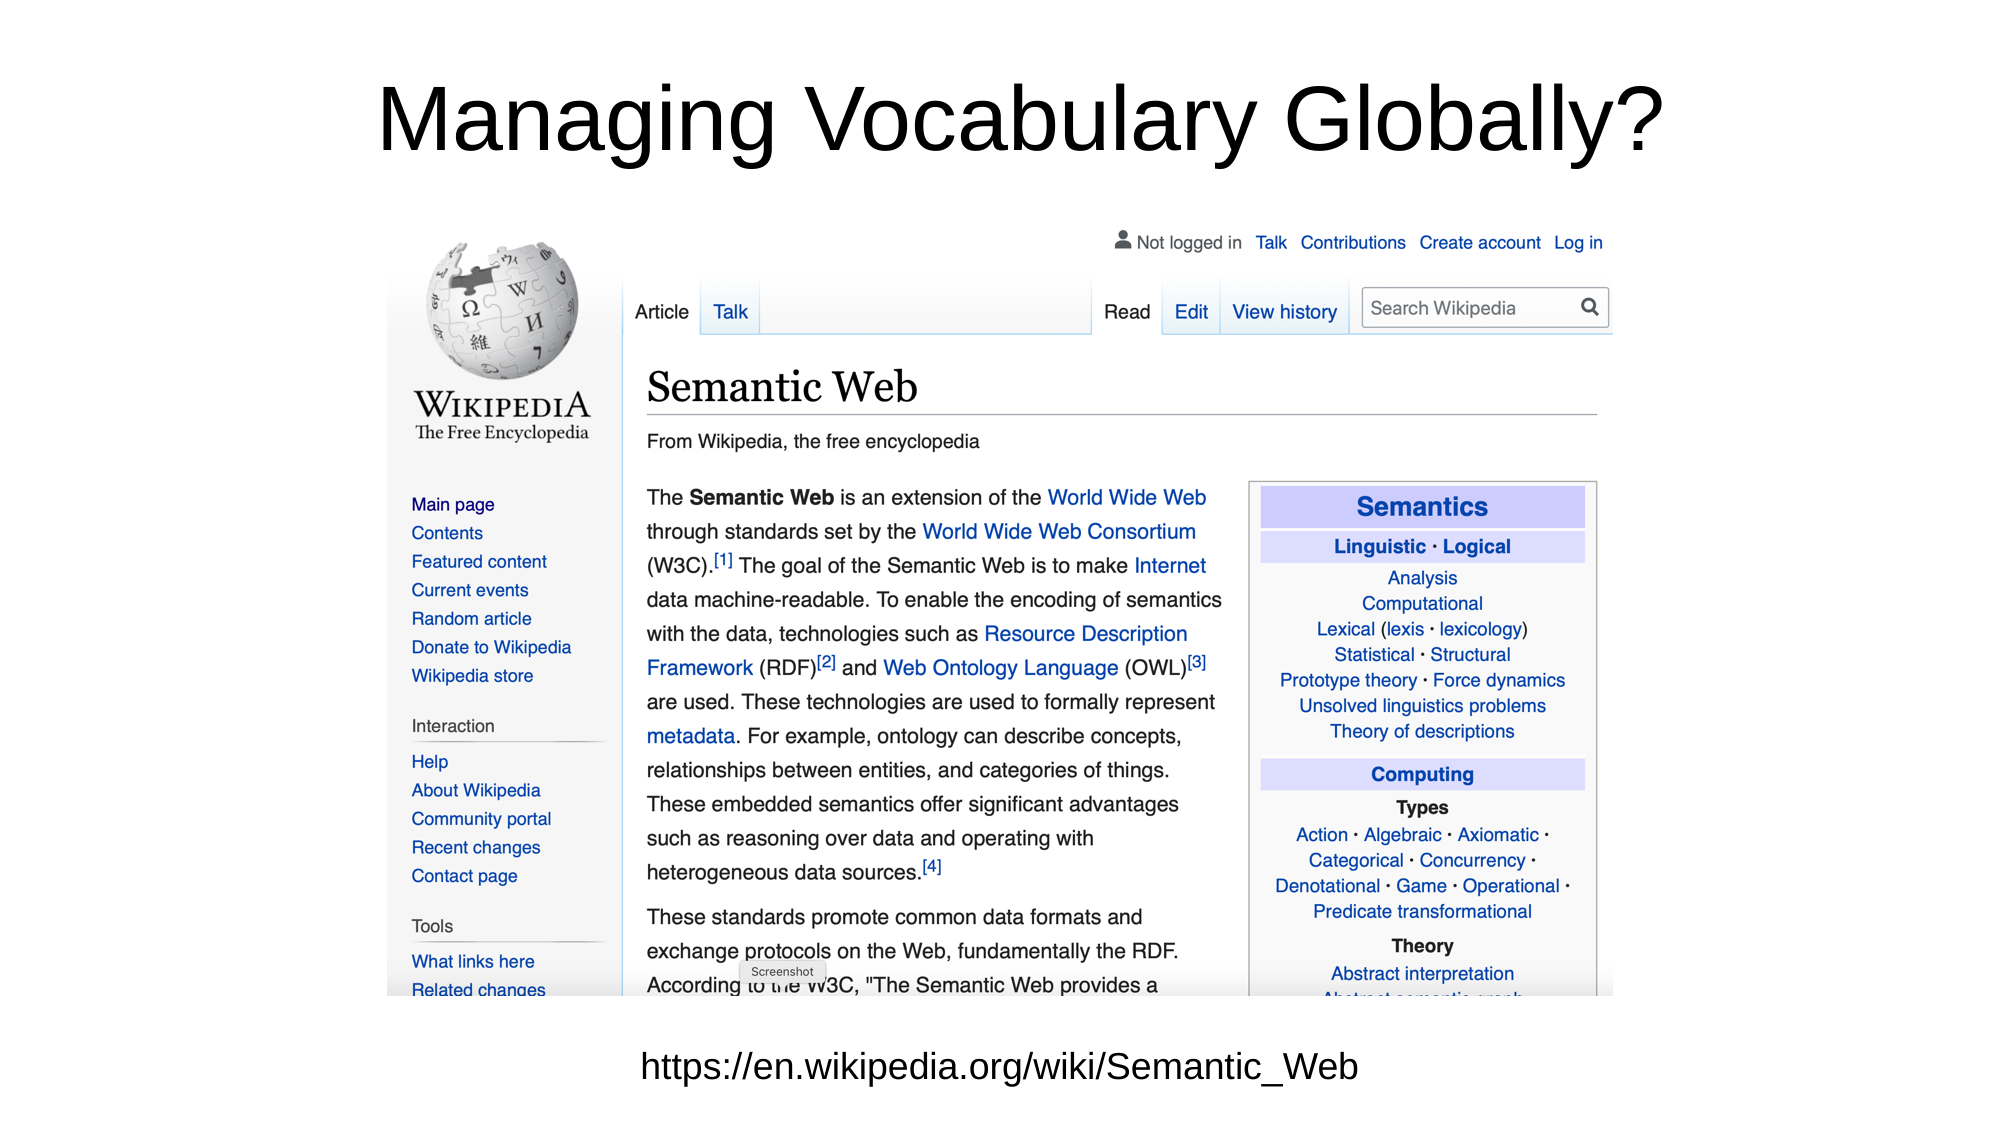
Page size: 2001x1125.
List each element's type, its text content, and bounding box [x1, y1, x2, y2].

picture [387, 216, 1613, 997]
text_box https://en.wikipedia.org/wiki/Semantic_Web [625, 1034, 1375, 1095]
title Managing Vocabulary Globally? [172, 42, 1898, 185]
